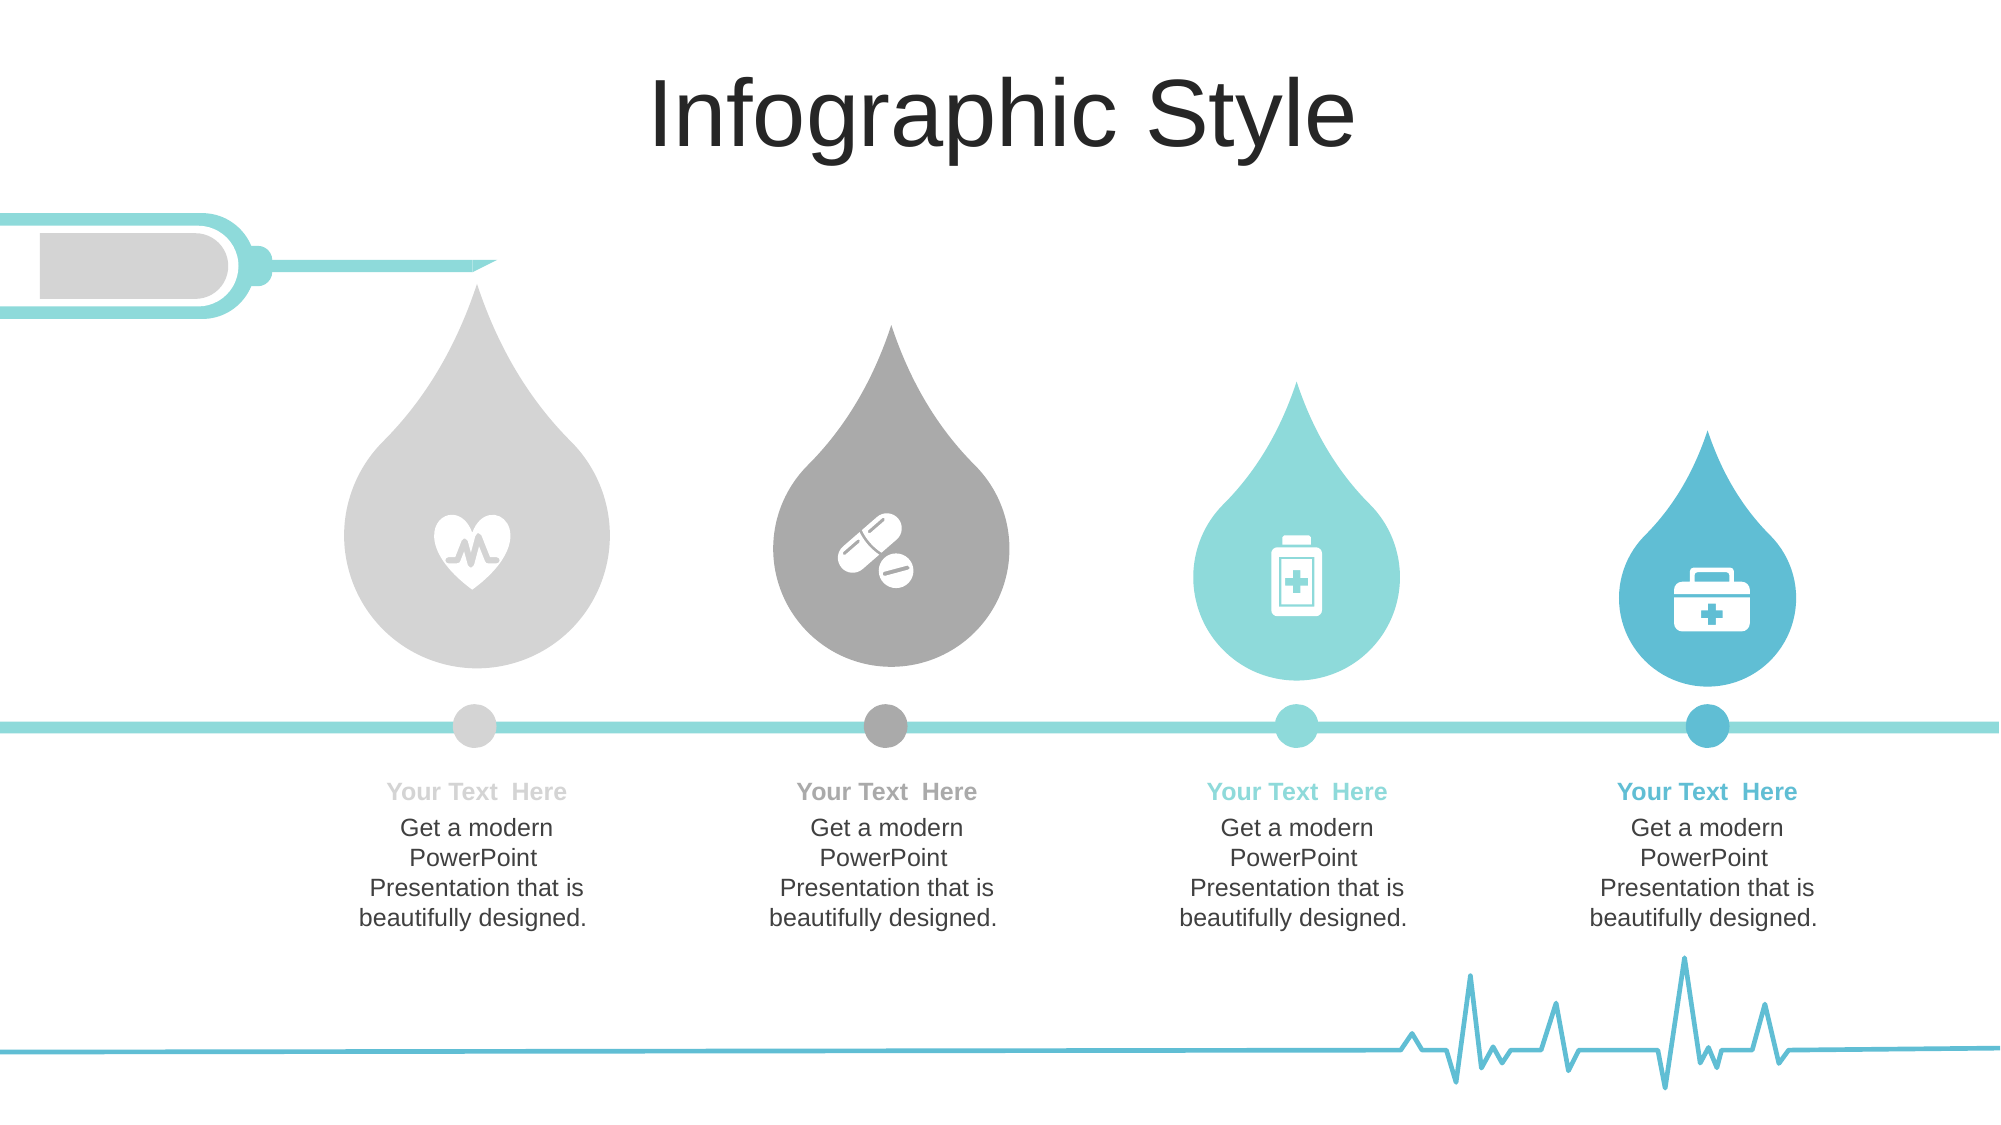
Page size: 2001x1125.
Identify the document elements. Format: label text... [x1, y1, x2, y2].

text_box [877, 552, 915, 590]
text_box [862, 703, 909, 749]
text_box [836, 512, 903, 574]
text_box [747, 768, 1027, 941]
text_box [772, 321, 1011, 668]
text_box [1270, 534, 1324, 618]
text_box [451, 703, 498, 749]
text_box [0, 721, 452, 734]
text_box [433, 513, 512, 591]
text_box [1273, 703, 1320, 749]
text_box [1684, 703, 1731, 749]
list Infographic Style [53, 55, 1952, 175]
text_box [1319, 721, 1685, 734]
text_box [343, 319, 611, 670]
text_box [1157, 768, 1437, 941]
text_box [1730, 721, 2000, 734]
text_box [337, 768, 617, 941]
text_box [1192, 378, 1401, 682]
text_box [497, 721, 863, 734]
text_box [0, 213, 498, 319]
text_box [1568, 768, 1848, 941]
text_box [908, 721, 1274, 734]
text_box [1617, 427, 1798, 688]
text_box [1673, 566, 1751, 633]
